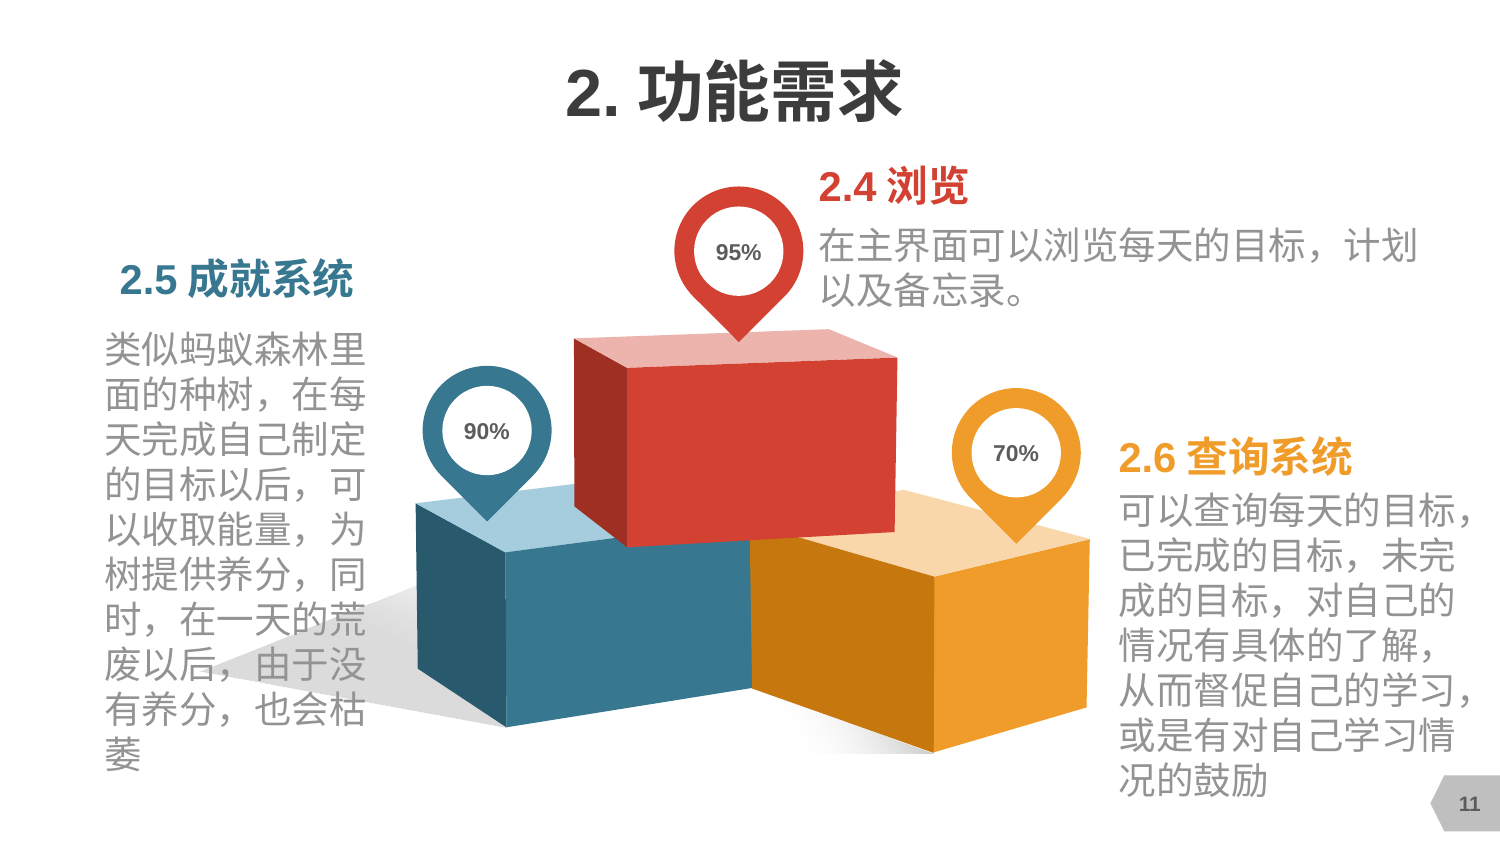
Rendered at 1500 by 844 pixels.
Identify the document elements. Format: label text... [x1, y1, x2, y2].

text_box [637, 489, 1091, 754]
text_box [818, 159, 1433, 314]
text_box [951, 387, 1081, 518]
slide_number 11 [1432, 780, 1500, 826]
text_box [103, 252, 379, 781]
title 2.功能需求 [272, 41, 1198, 139]
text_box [573, 328, 898, 548]
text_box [383, 473, 632, 728]
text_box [422, 365, 552, 495]
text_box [674, 186, 804, 316]
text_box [1118, 430, 1491, 805]
